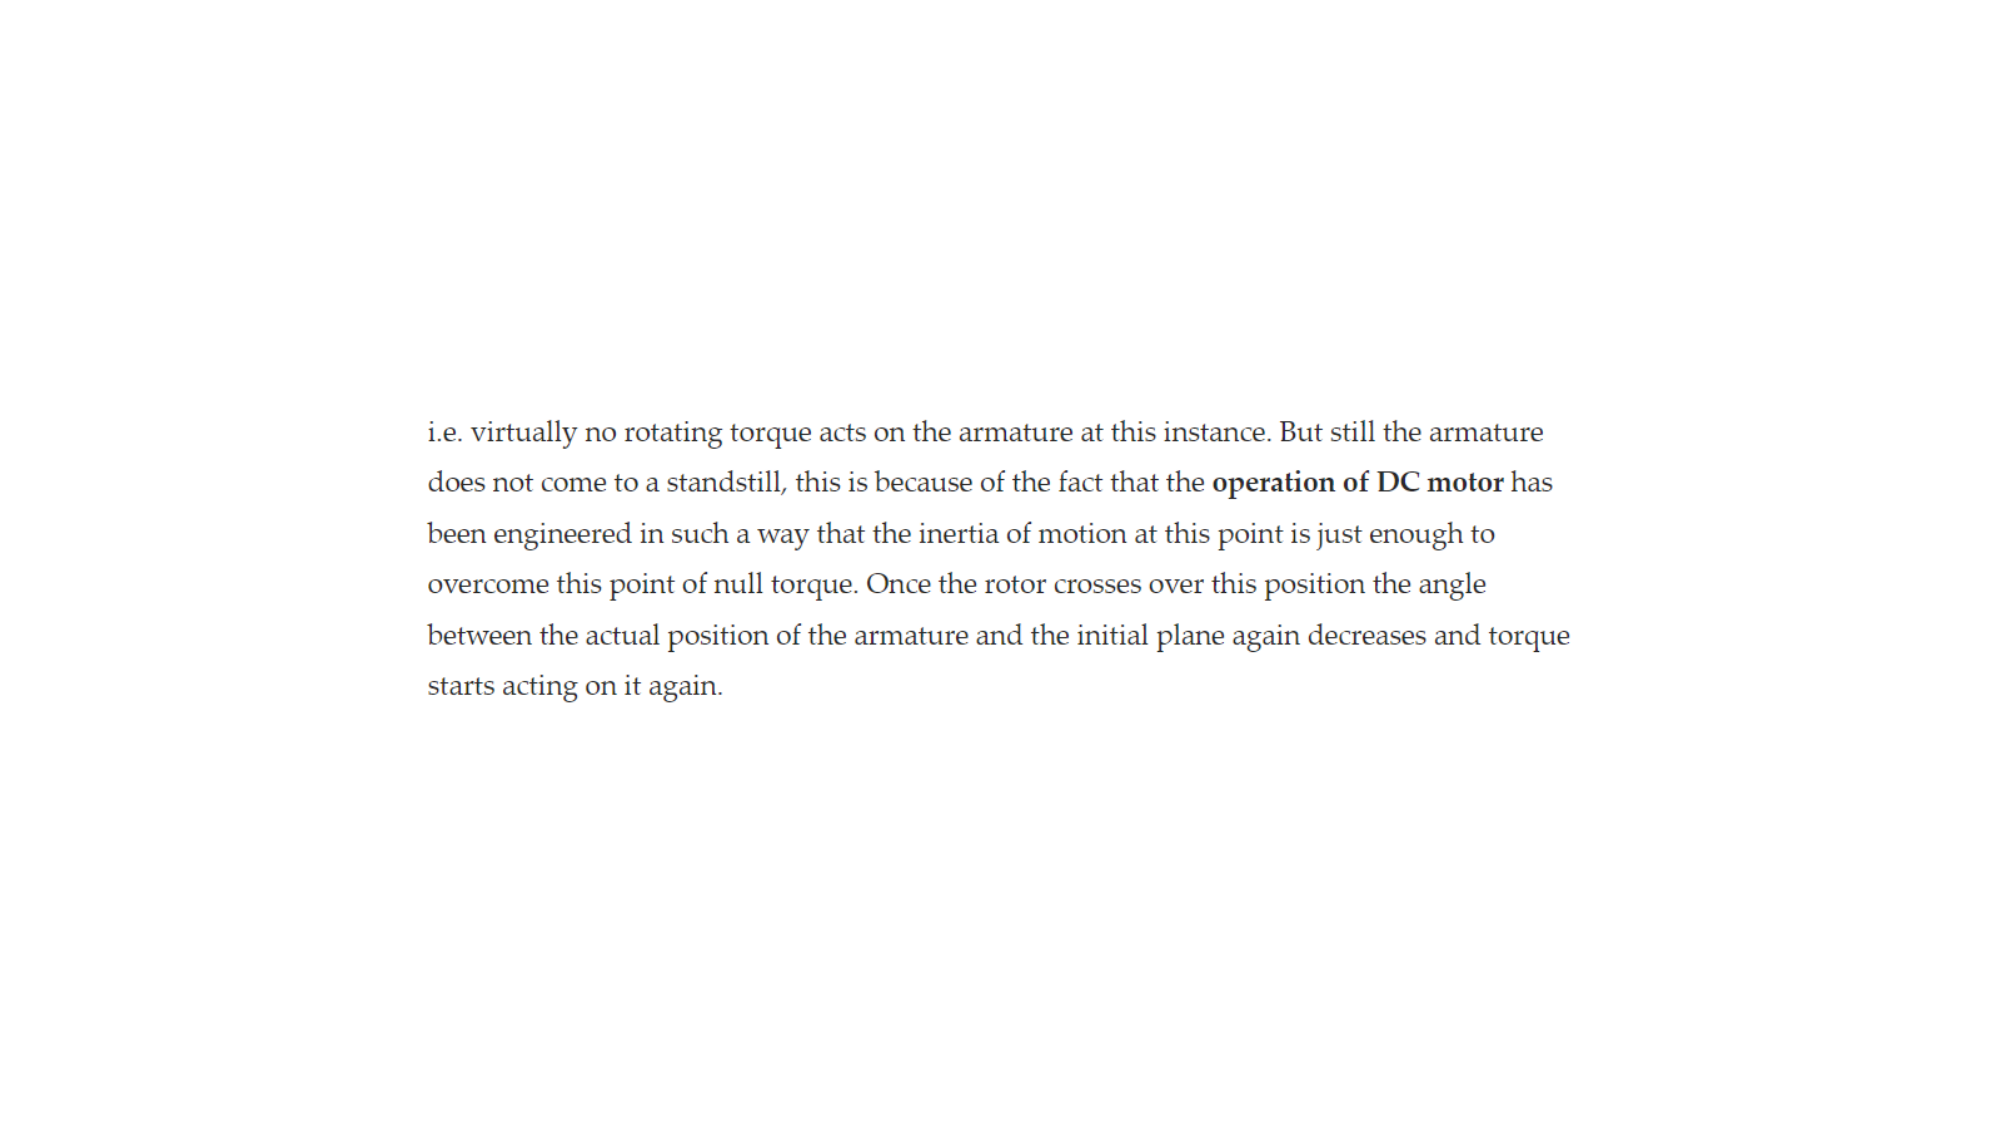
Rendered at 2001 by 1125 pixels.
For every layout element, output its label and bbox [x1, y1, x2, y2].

picture [402, 410, 1598, 715]
